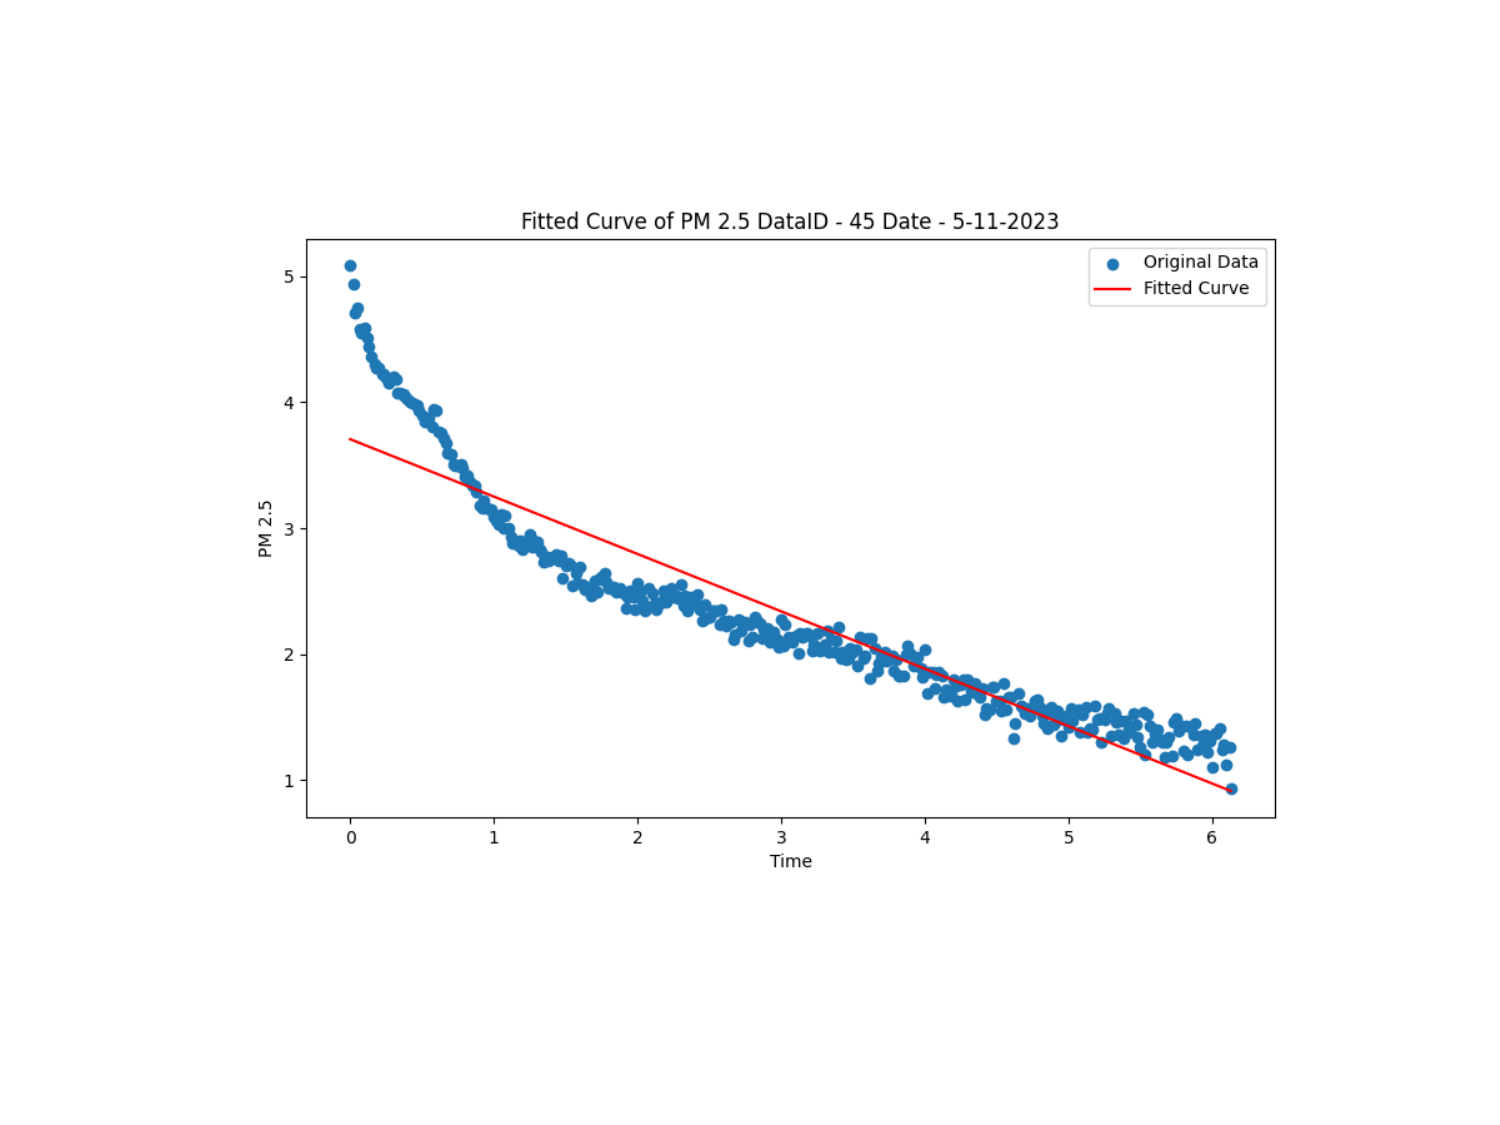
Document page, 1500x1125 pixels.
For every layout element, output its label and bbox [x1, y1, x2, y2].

picture [149, 149, 1401, 901]
